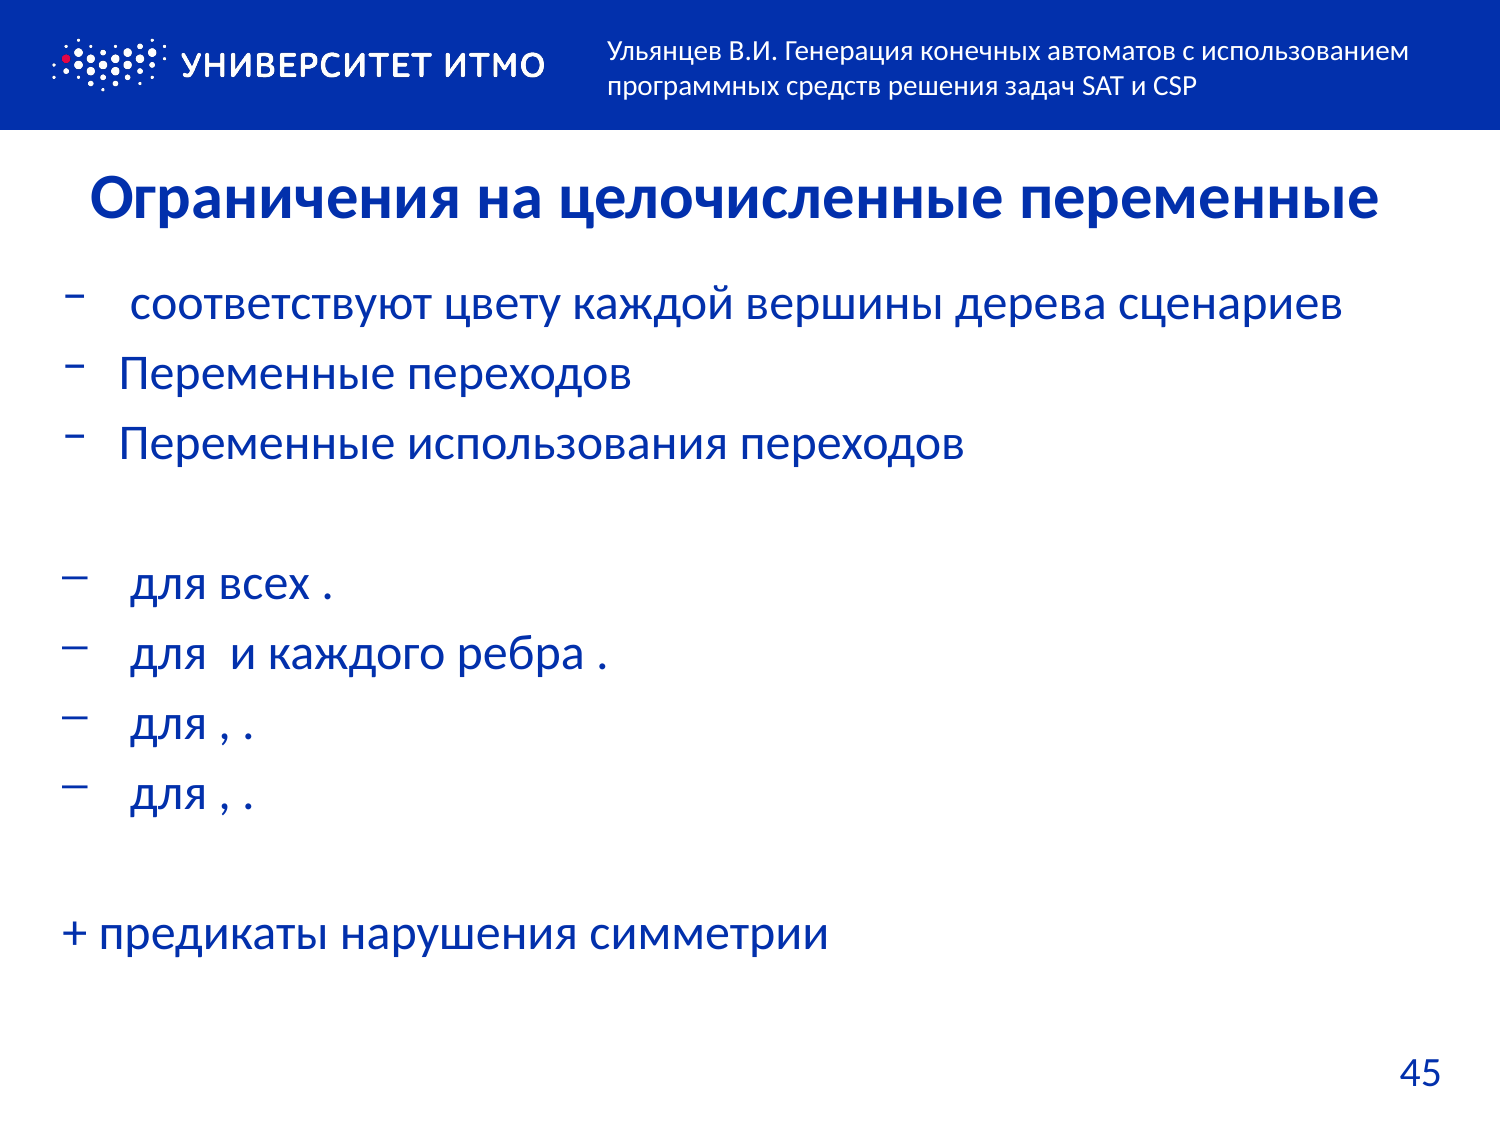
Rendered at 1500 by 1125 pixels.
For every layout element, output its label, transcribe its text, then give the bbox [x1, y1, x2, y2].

picture [0, 0, 596, 130]
title Ограничения на целочисленные переменные [74, 136, 1426, 250]
text_box Ульянцев В.И. Генерация конечных автоматов с использованием программных средств решения задач SAT и CSP [592, 24, 1449, 109]
